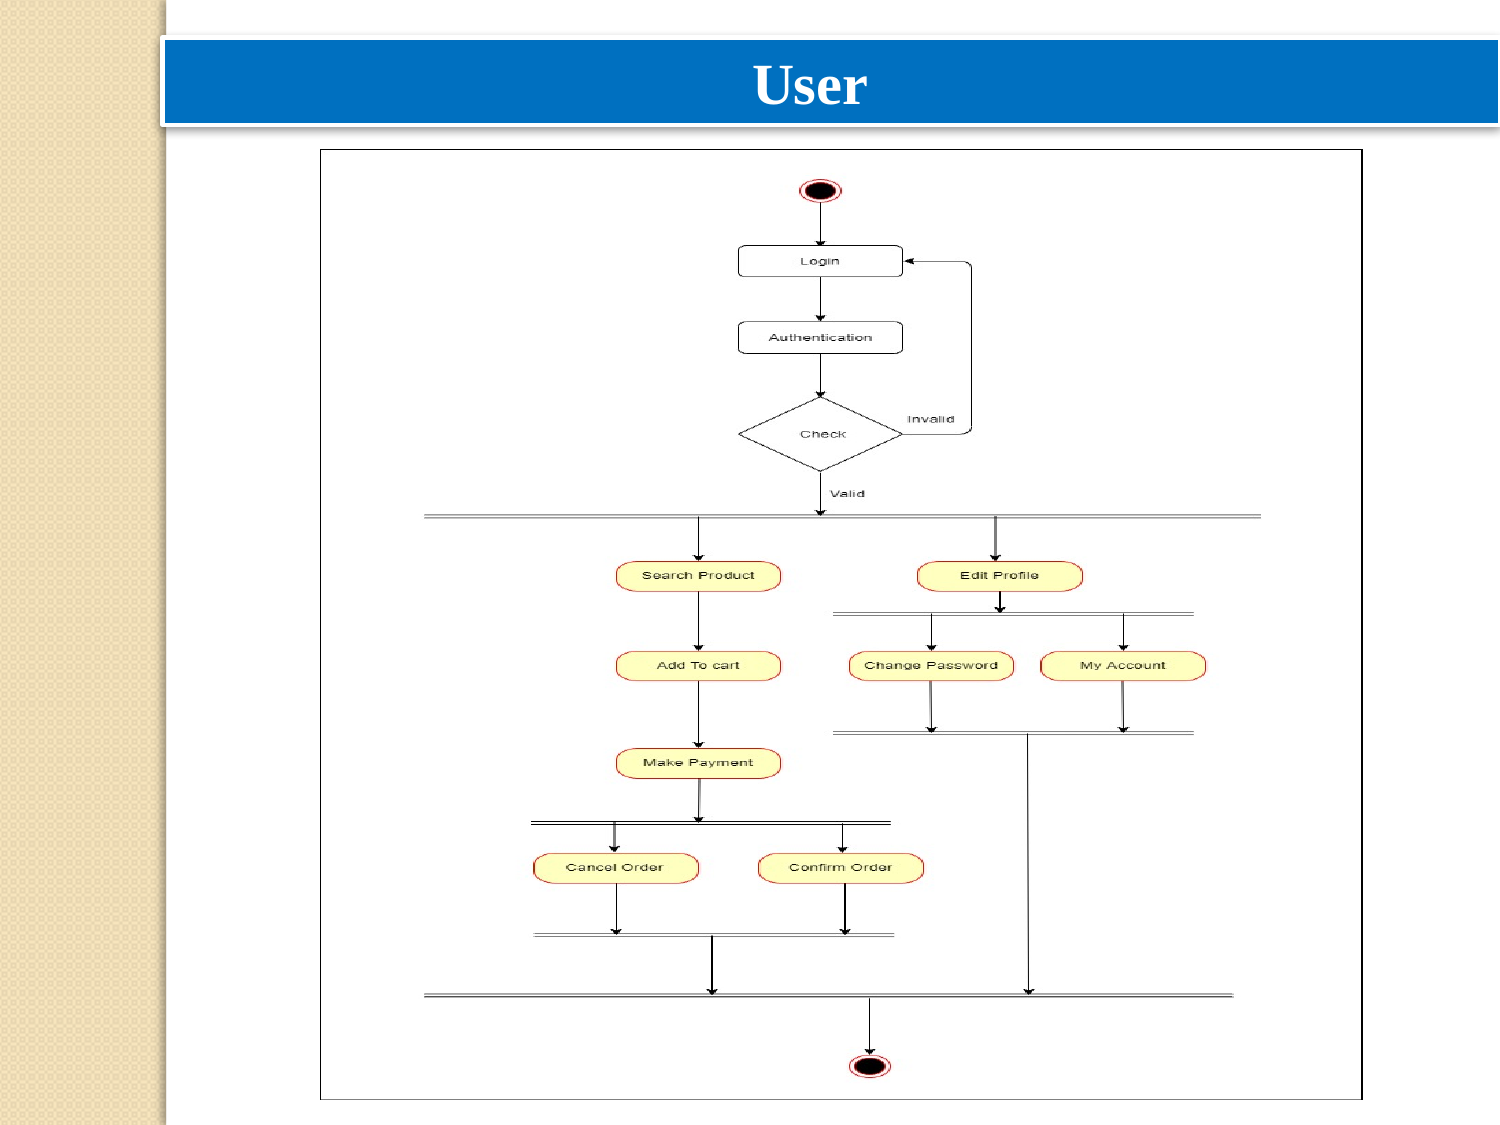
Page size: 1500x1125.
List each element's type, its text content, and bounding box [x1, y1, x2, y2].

picture [320, 149, 1363, 1101]
text_box User [736, 39, 884, 125]
text_box [160, 35, 1500, 127]
